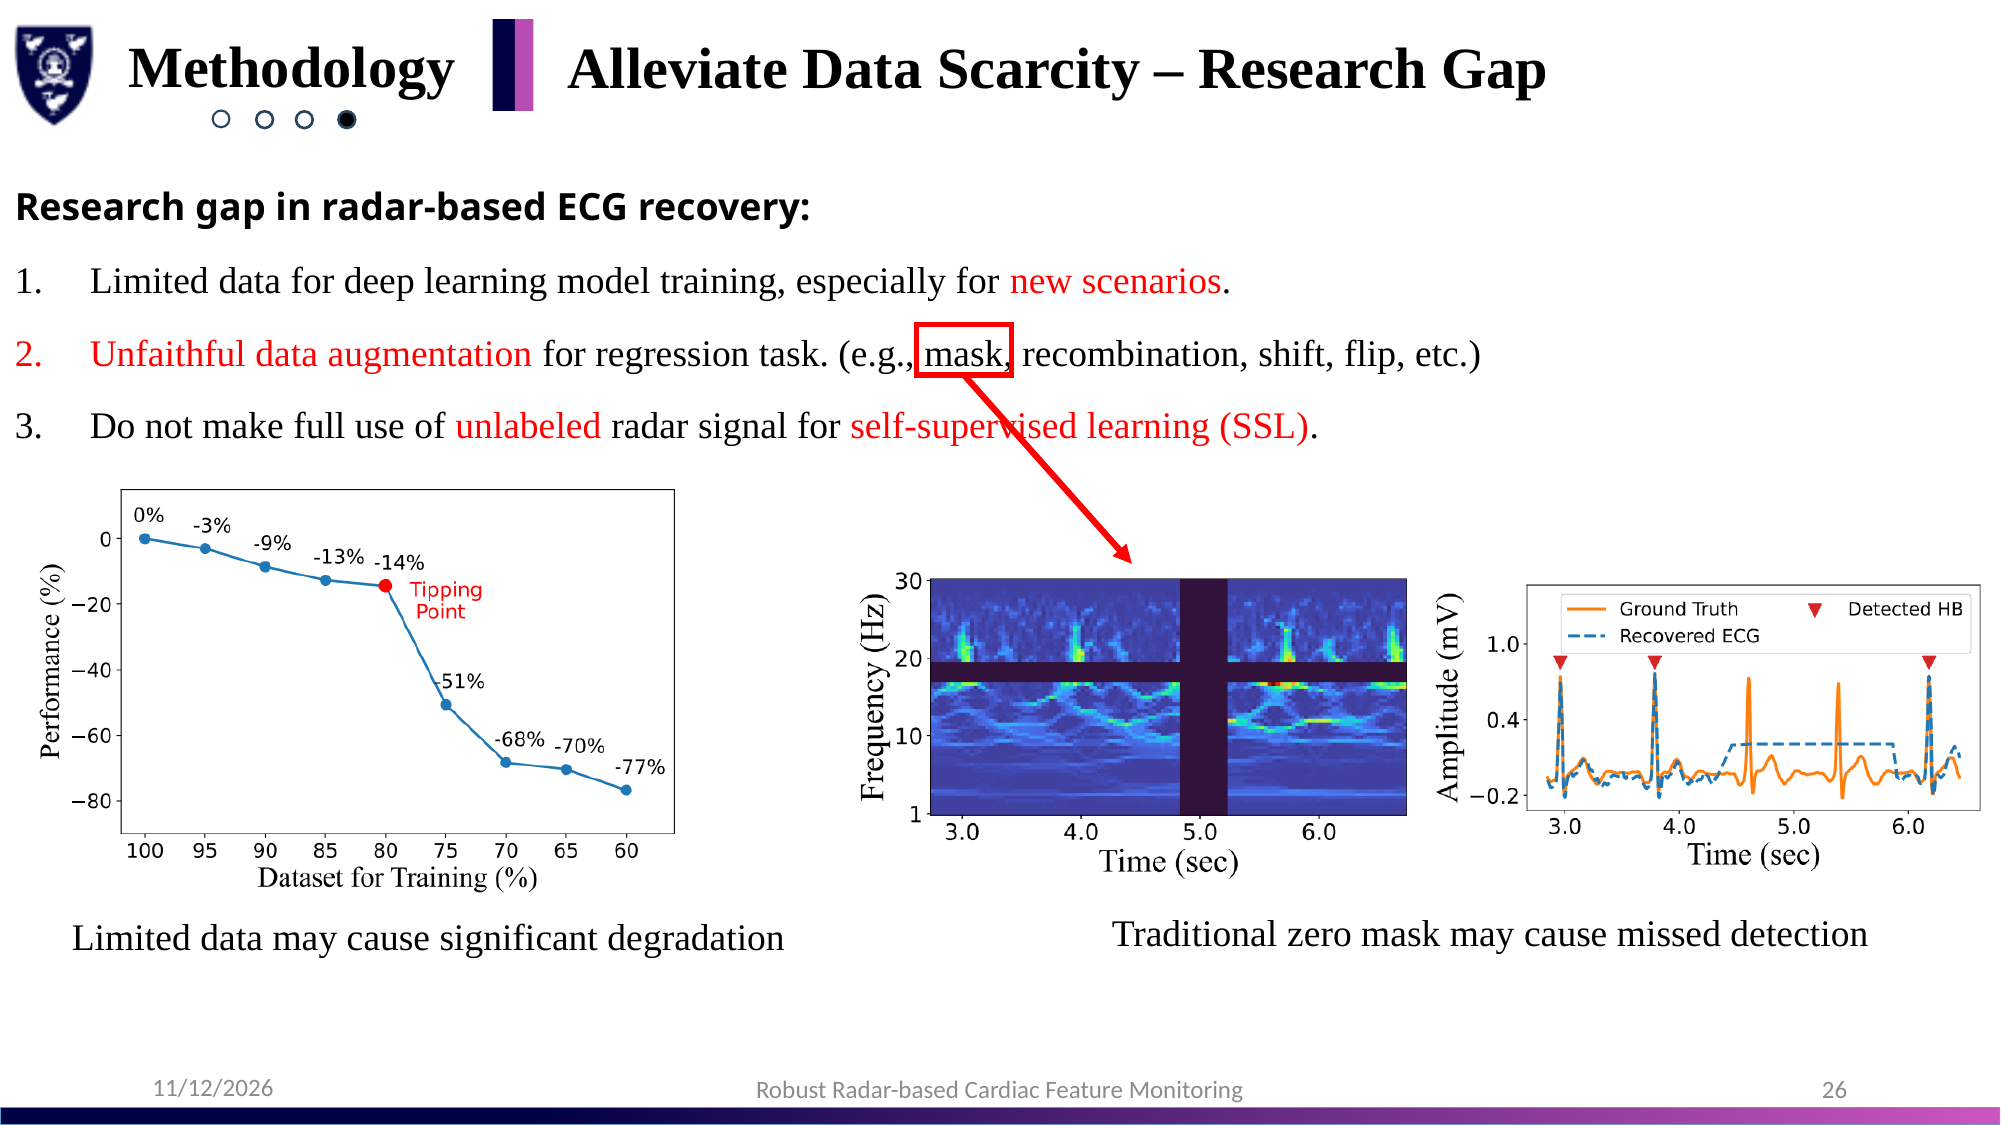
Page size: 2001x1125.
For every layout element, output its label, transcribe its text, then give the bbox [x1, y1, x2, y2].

slide_number 26 [1412, 1058, 1863, 1107]
text_box [492, 18, 514, 112]
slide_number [137, 1056, 588, 1107]
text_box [212, 110, 356, 129]
picture [1428, 577, 1985, 876]
text_box [0, 1107, 2000, 1125]
text_box Methodology [104, 23, 486, 106]
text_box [963, 375, 1132, 564]
footer Robust Radar-based Cardiac Feature Monitoring [662, 1058, 1338, 1107]
picture [0, 14, 104, 133]
picture [29, 480, 681, 900]
text_box Alleviate Data Scarcity – Research Gap [552, 23, 2000, 106]
text_box Research gap in radar-based ECG recovery: Limited data for deep learning model training, especially for new scenarios. Unfaithful data augmentation for regression task. (e.g., mask, recombination, shift, flip, etc.) Do not make full use of unlabeled radar signal for self-supervised learning (SSL). [0, 153, 1585, 454]
text_box [514, 18, 534, 112]
text_box Limited data may cause significant degradation [5, 905, 853, 966]
picture [852, 563, 1412, 886]
text_box [915, 323, 1013, 376]
text_box Traditional zero mask may cause missed detection [1067, 901, 1914, 962]
